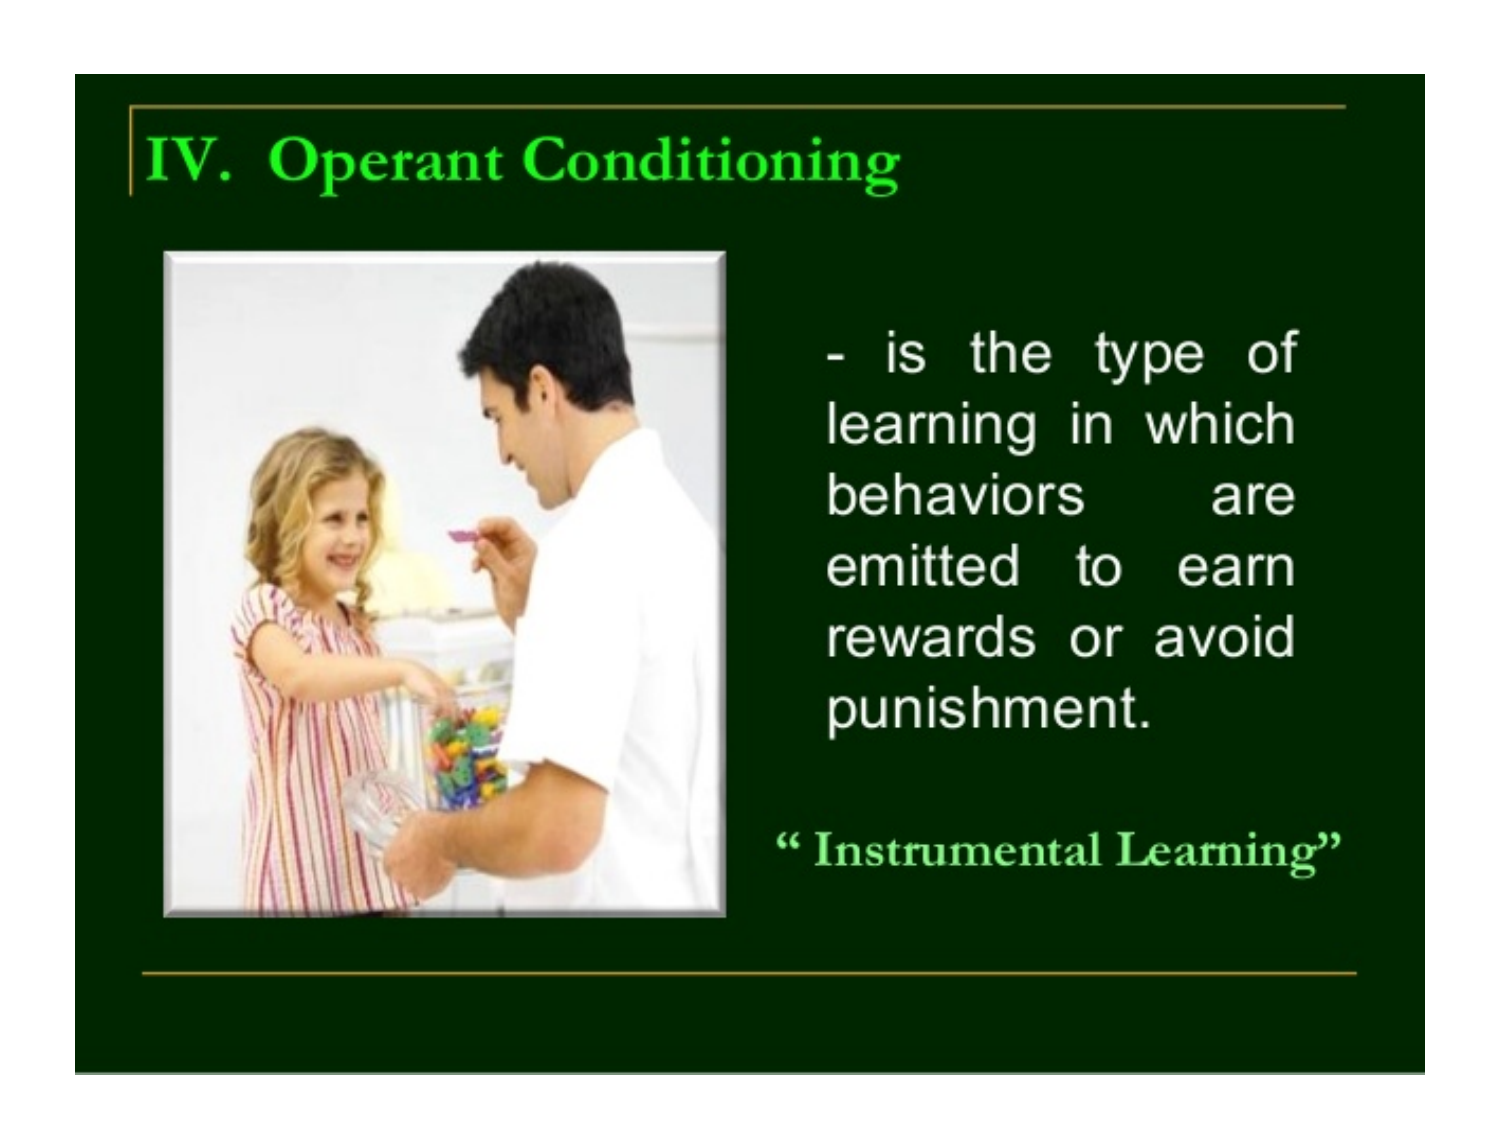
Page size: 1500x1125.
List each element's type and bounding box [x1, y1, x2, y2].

picture [74, 74, 1426, 1076]
